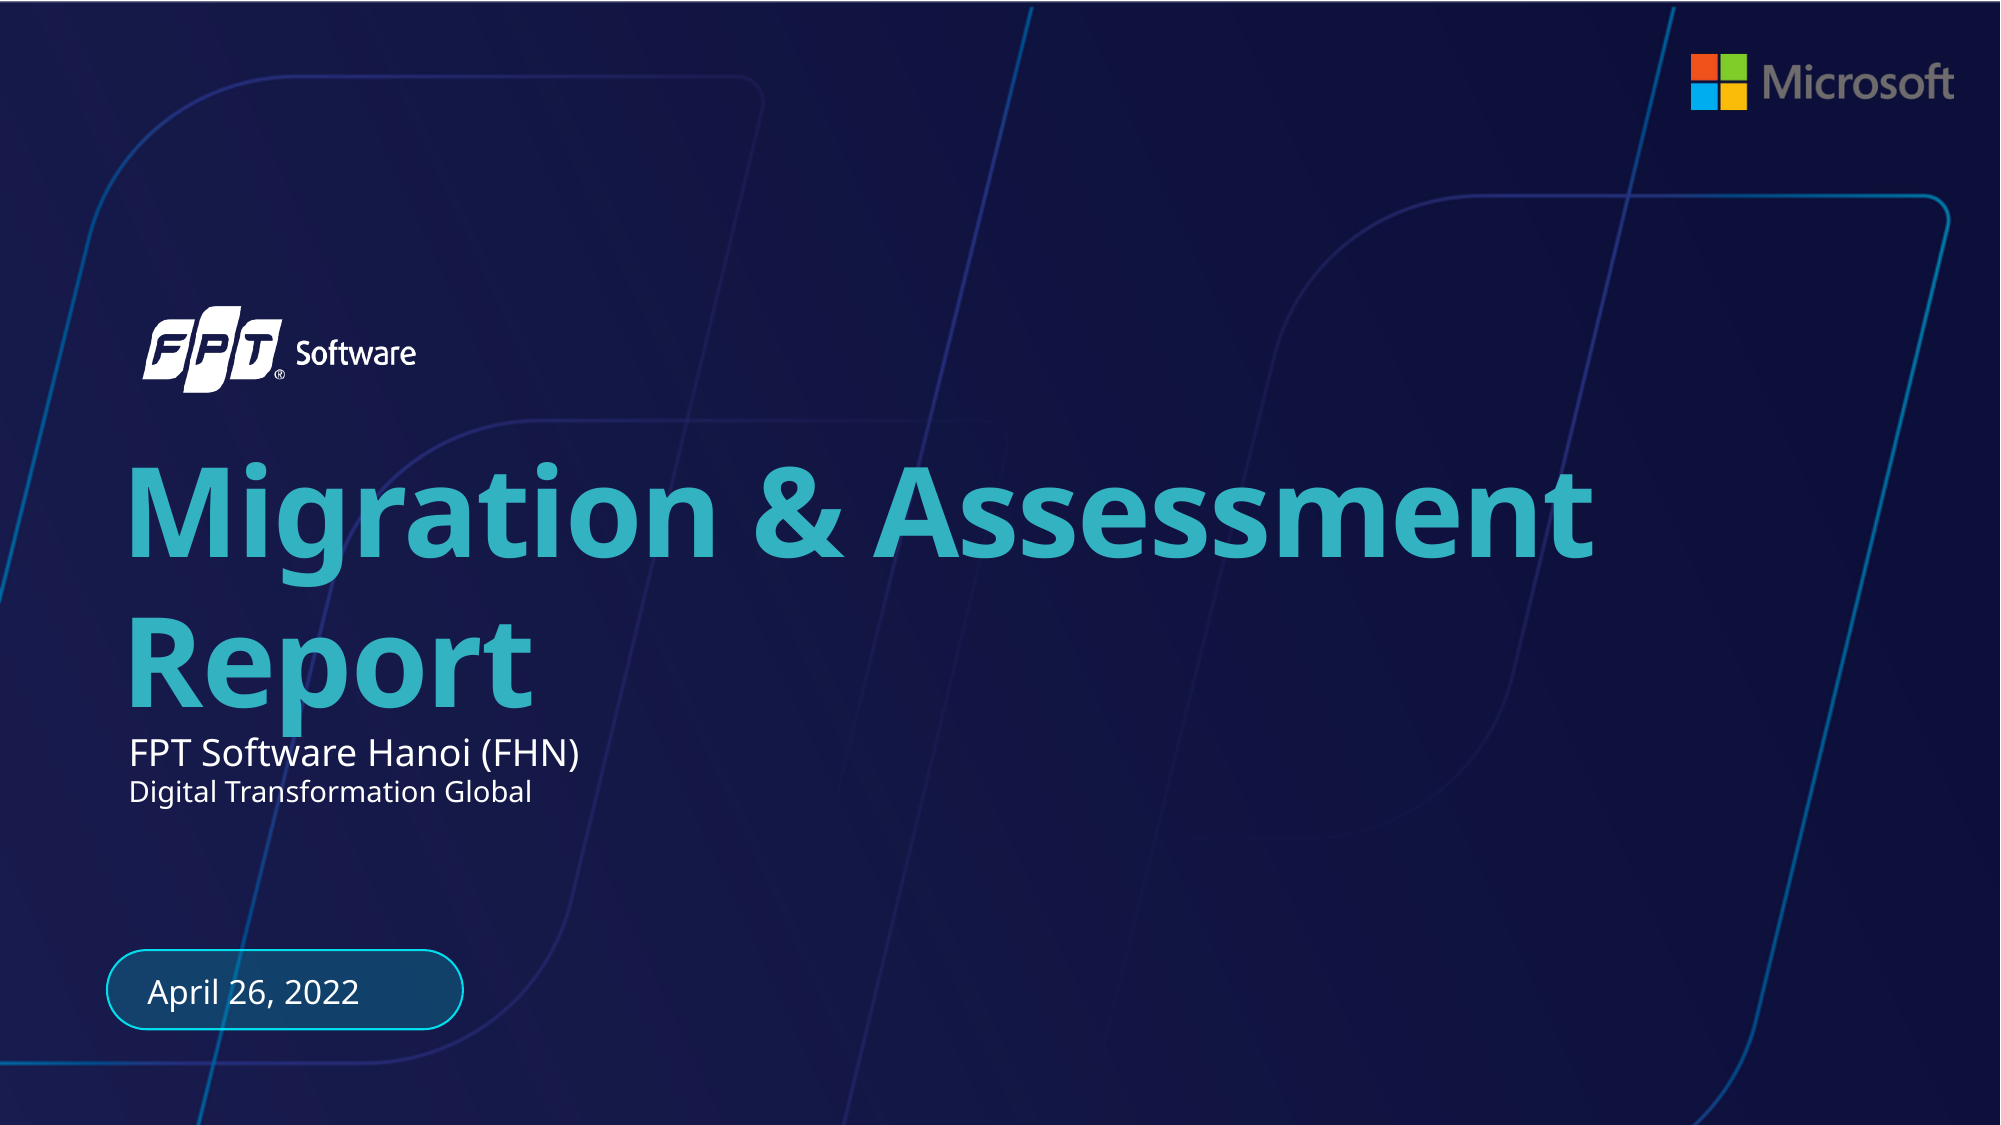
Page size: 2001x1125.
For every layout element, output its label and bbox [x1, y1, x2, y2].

text_box [106, 950, 535, 1030]
picture [0, 0, 2000, 1125]
